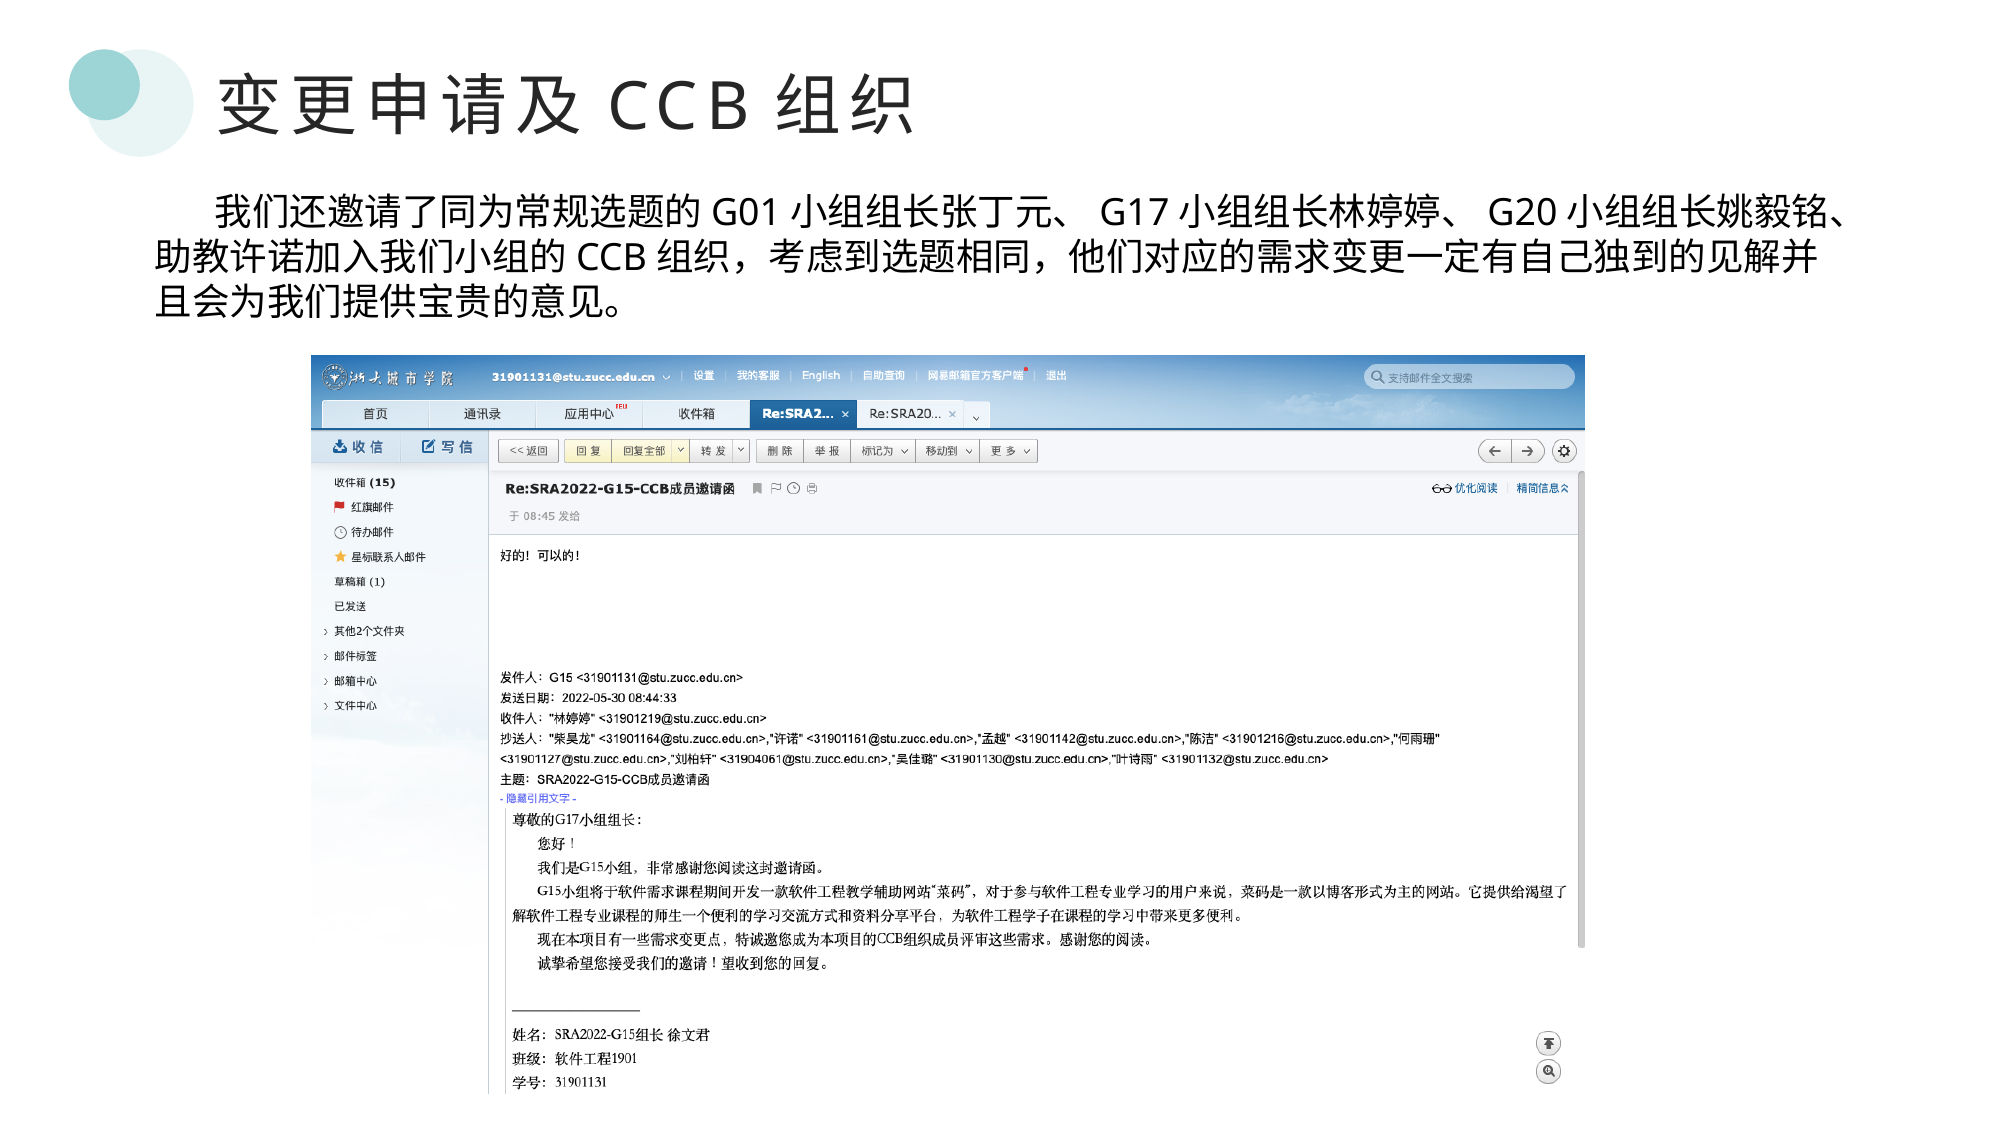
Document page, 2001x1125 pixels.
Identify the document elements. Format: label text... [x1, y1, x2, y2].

text_box 变更申请及CCB组织 [200, 55, 935, 150]
picture [311, 355, 1585, 1094]
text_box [68, 49, 194, 157]
text_box 我们还邀请了同为常规选题的G01小组组长张丁元、G17小组组长林婷婷、G20小组组长姚毅铭、助教许诺加入我们小组的CCB组织，考虑到选题相同，他们对应的需求变更一定有自己独到的见解并且会为我们提供宝贵的意见。 [139, 180, 1860, 331]
